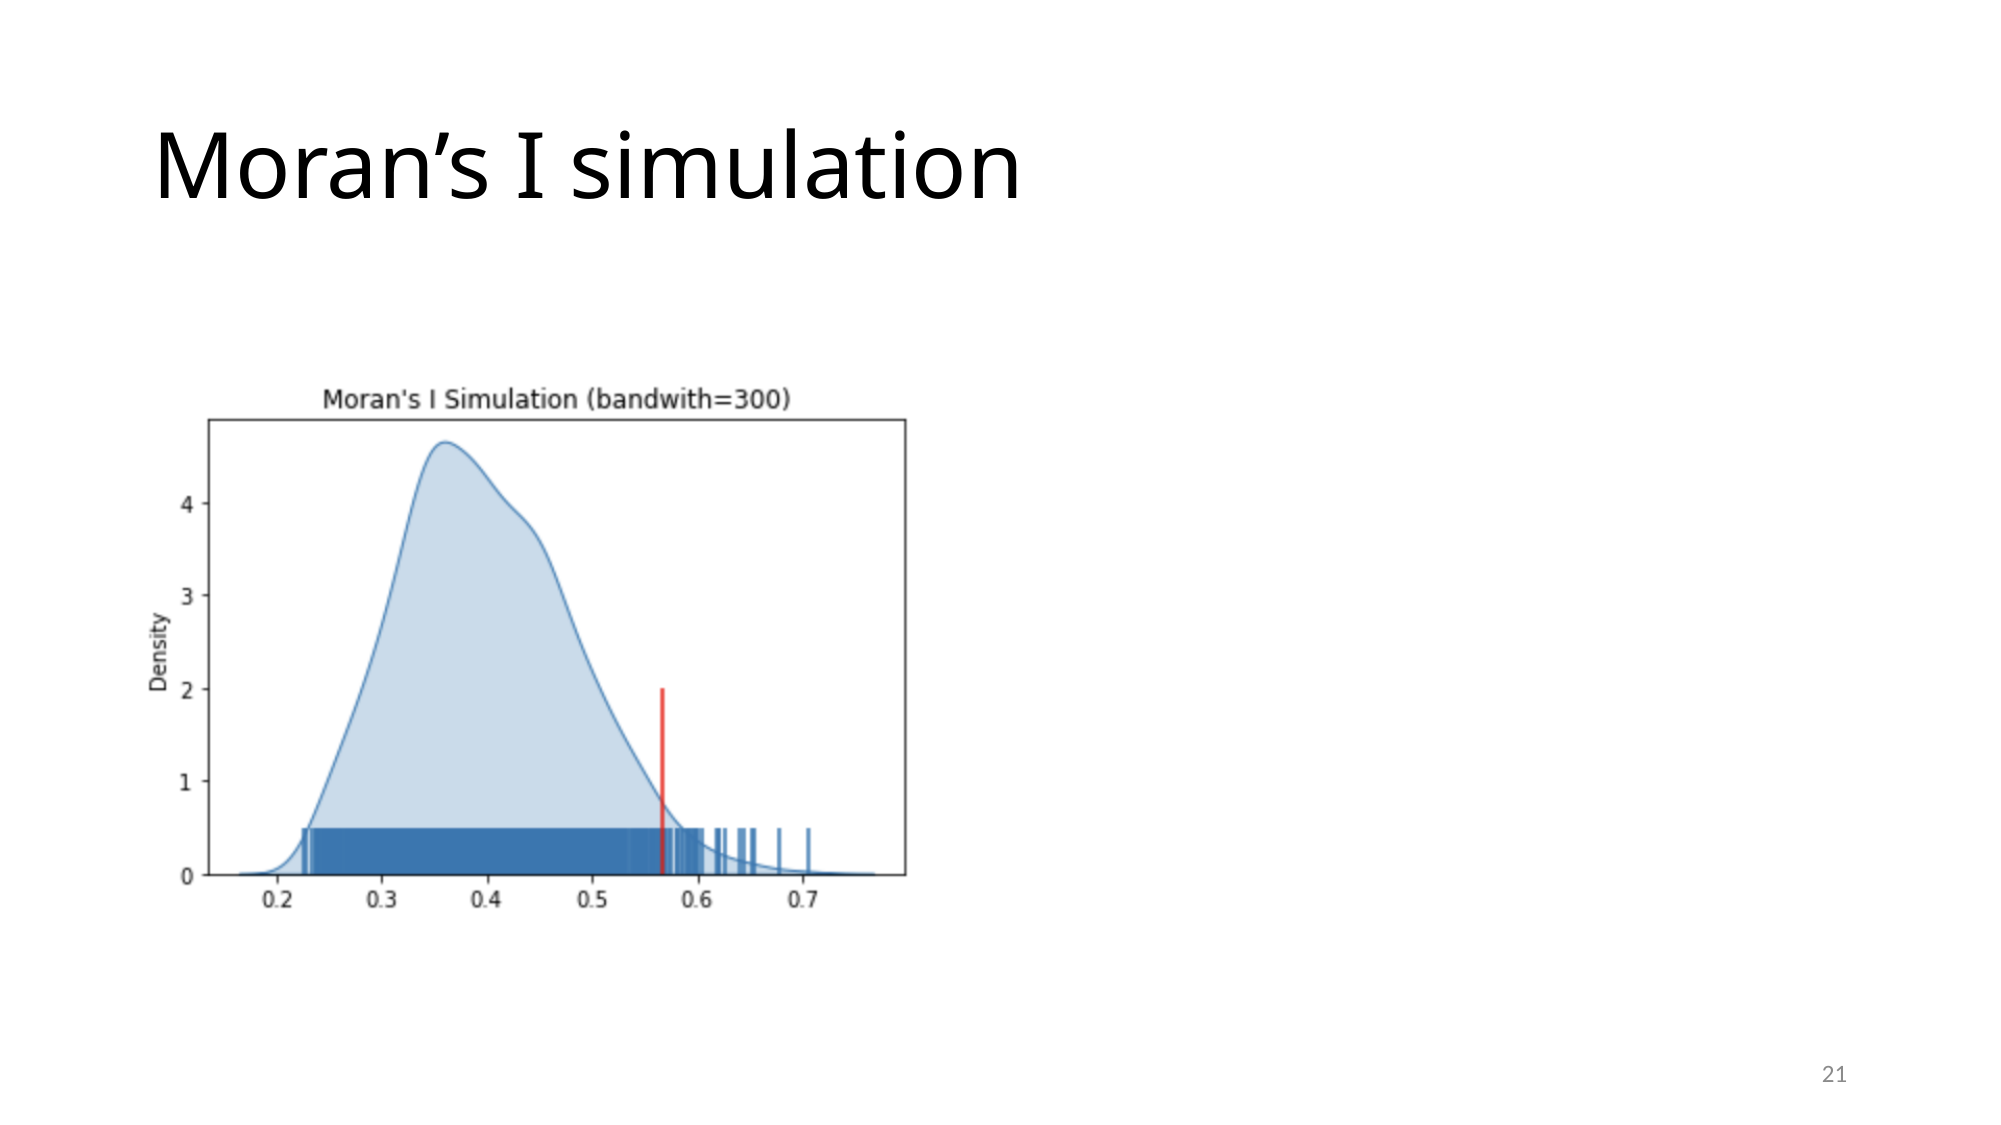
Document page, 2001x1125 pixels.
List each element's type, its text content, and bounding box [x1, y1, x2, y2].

slide_number 21 [1412, 1042, 1863, 1103]
title Moran’s I simulation [137, 59, 1863, 278]
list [116, 375, 944, 945]
